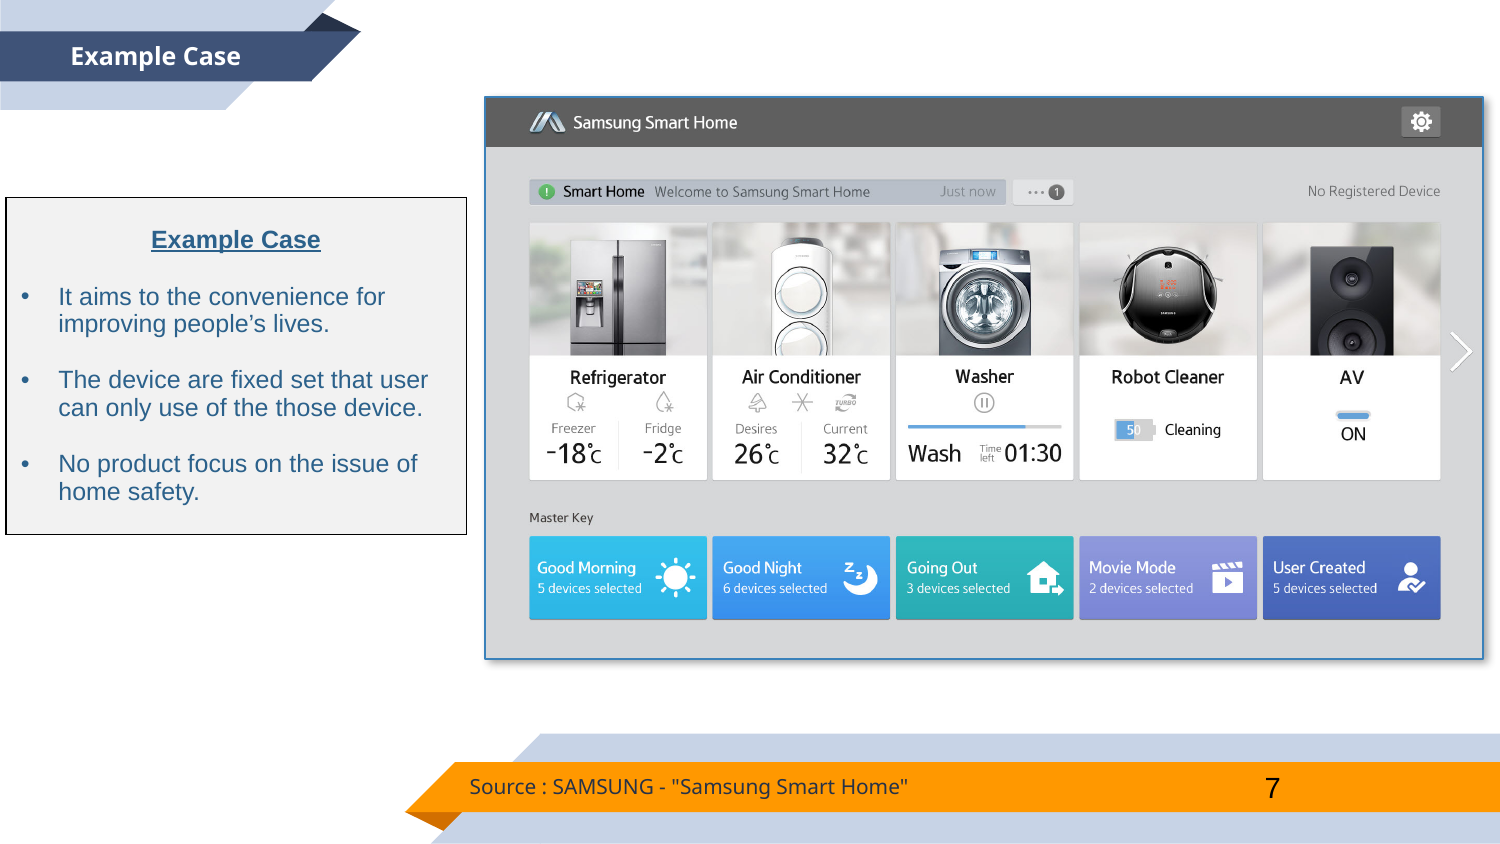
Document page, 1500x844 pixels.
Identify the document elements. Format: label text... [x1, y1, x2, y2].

text_box Example Case [0, 32, 313, 80]
table_header Example Case It aims to the convenience for improving people’s lives. The device are fixed set that user can only use of the those device. No product focus on the issue of home safety. [7, 198, 466, 534]
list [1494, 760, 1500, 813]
list Source : SAMSUNG - "Samsung Smart Home" [454, 760, 1249, 813]
picture [486, 97, 1483, 659]
slide_number 7 [1249, 760, 1494, 813]
